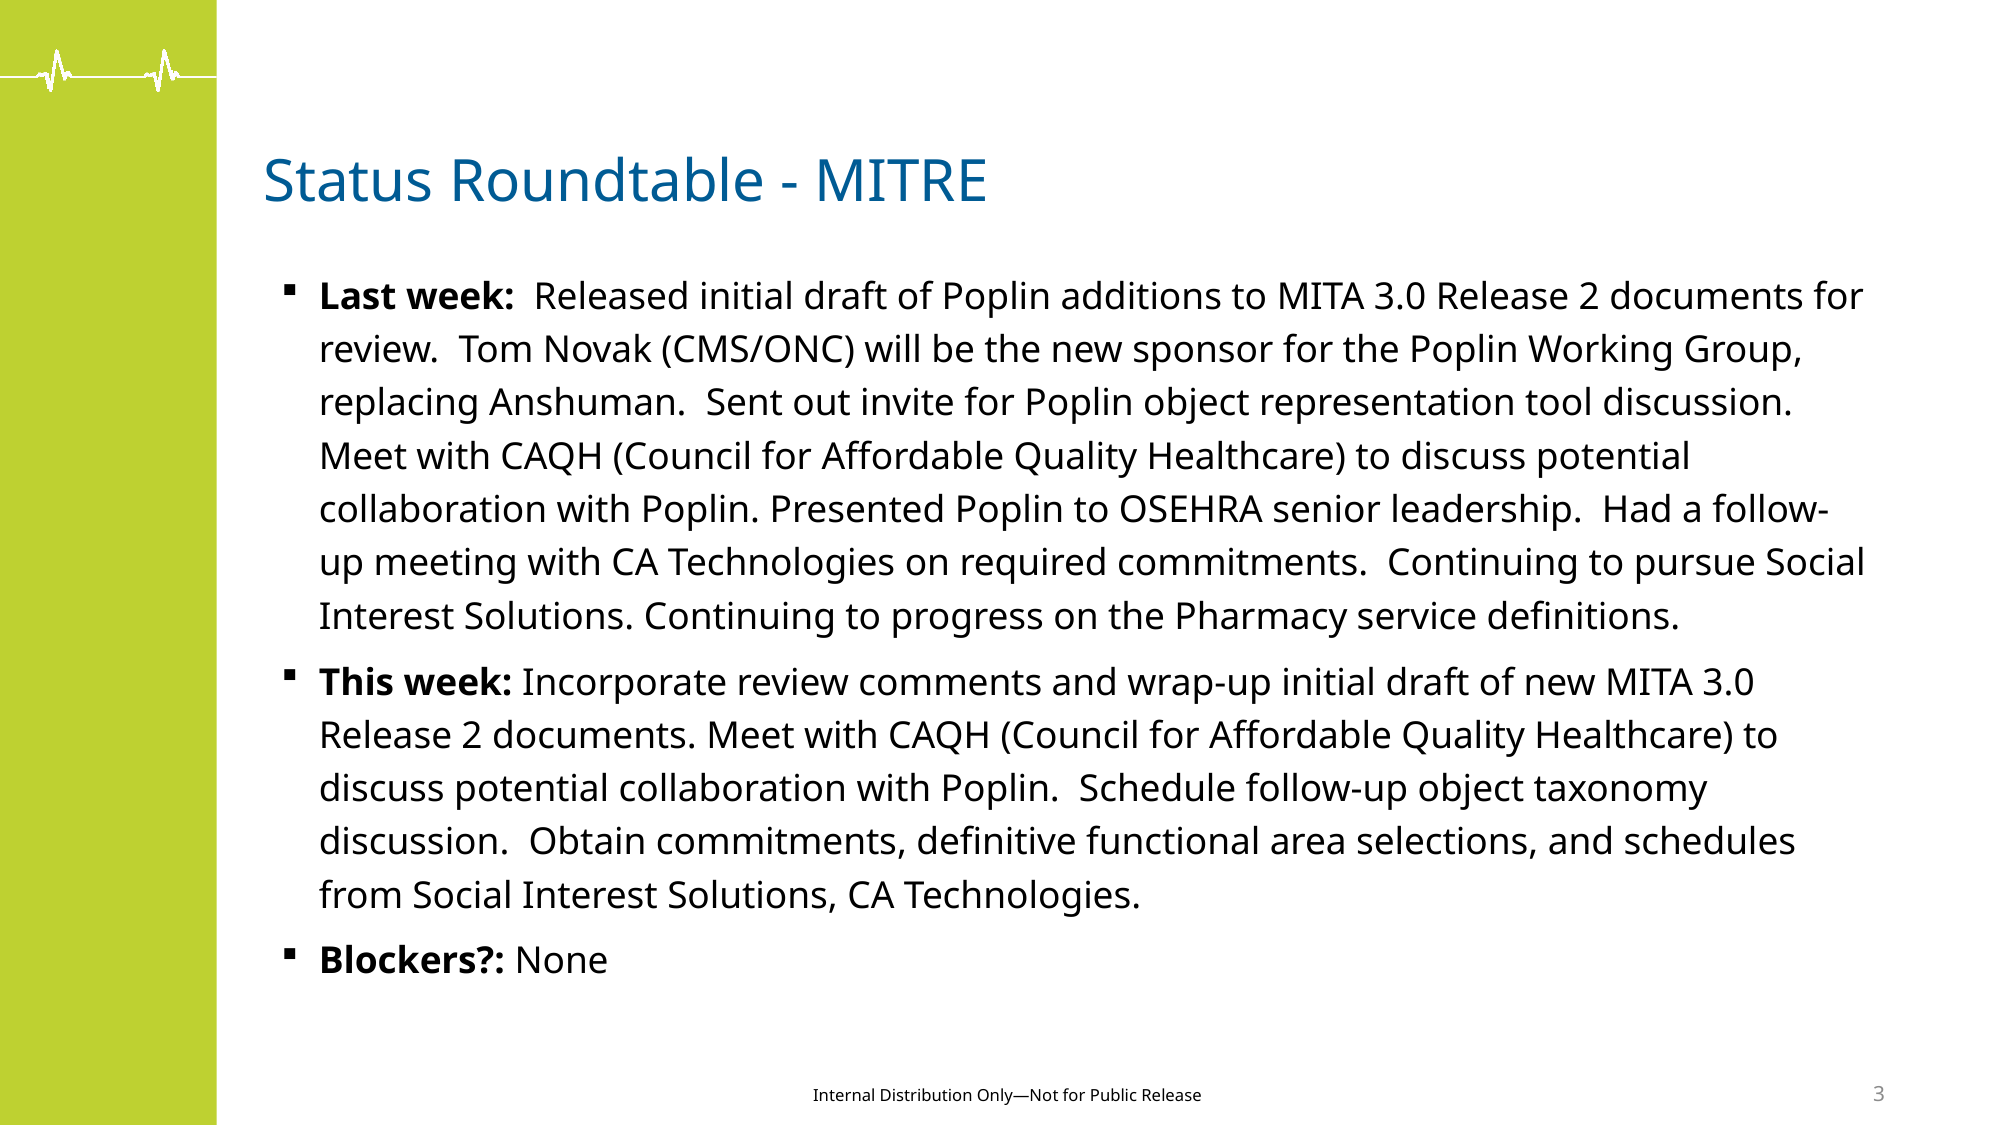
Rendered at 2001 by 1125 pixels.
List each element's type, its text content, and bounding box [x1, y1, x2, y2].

slide_number 3 [1500, 1065, 1900, 1125]
title Status Roundtable - MITRE [248, 119, 1882, 236]
list Last week: Released initial draft of Poplin additions to MITA 3.0 Release 2 documents for review. Tom Novak (CMS/ONC) will be the new sponsor for the Poplin Working Group, replacing Anshuman. Sent out invite for Poplin object representation tool discussion. Meet with CAQH (Council for Affordable Quality Healthcare) to discuss potential collaboration with Poplin. Presented Poplin to OSEHRA senior leadership. Had a follow-up meeting with CA Technologies on required commitments. Continuing to pursue Social Interest Solutions. Continuing to progress on the Pharmacy service definitions. This week: Incorporate review comments and wrap-up initial draft of new MITA 3.0 Release 2 documents. Meet with CAQH (Council for Affordable Quality Healthcare) to discuss potential collaboration with Poplin. Schedule follow-up object taxonomy discussion. Obtain commitments, definitive functional area selections, and schedules from Social Interest Solutions, CA Technologies. Blockers?: None [248, 255, 1882, 1005]
picture [0, 9, 217, 125]
